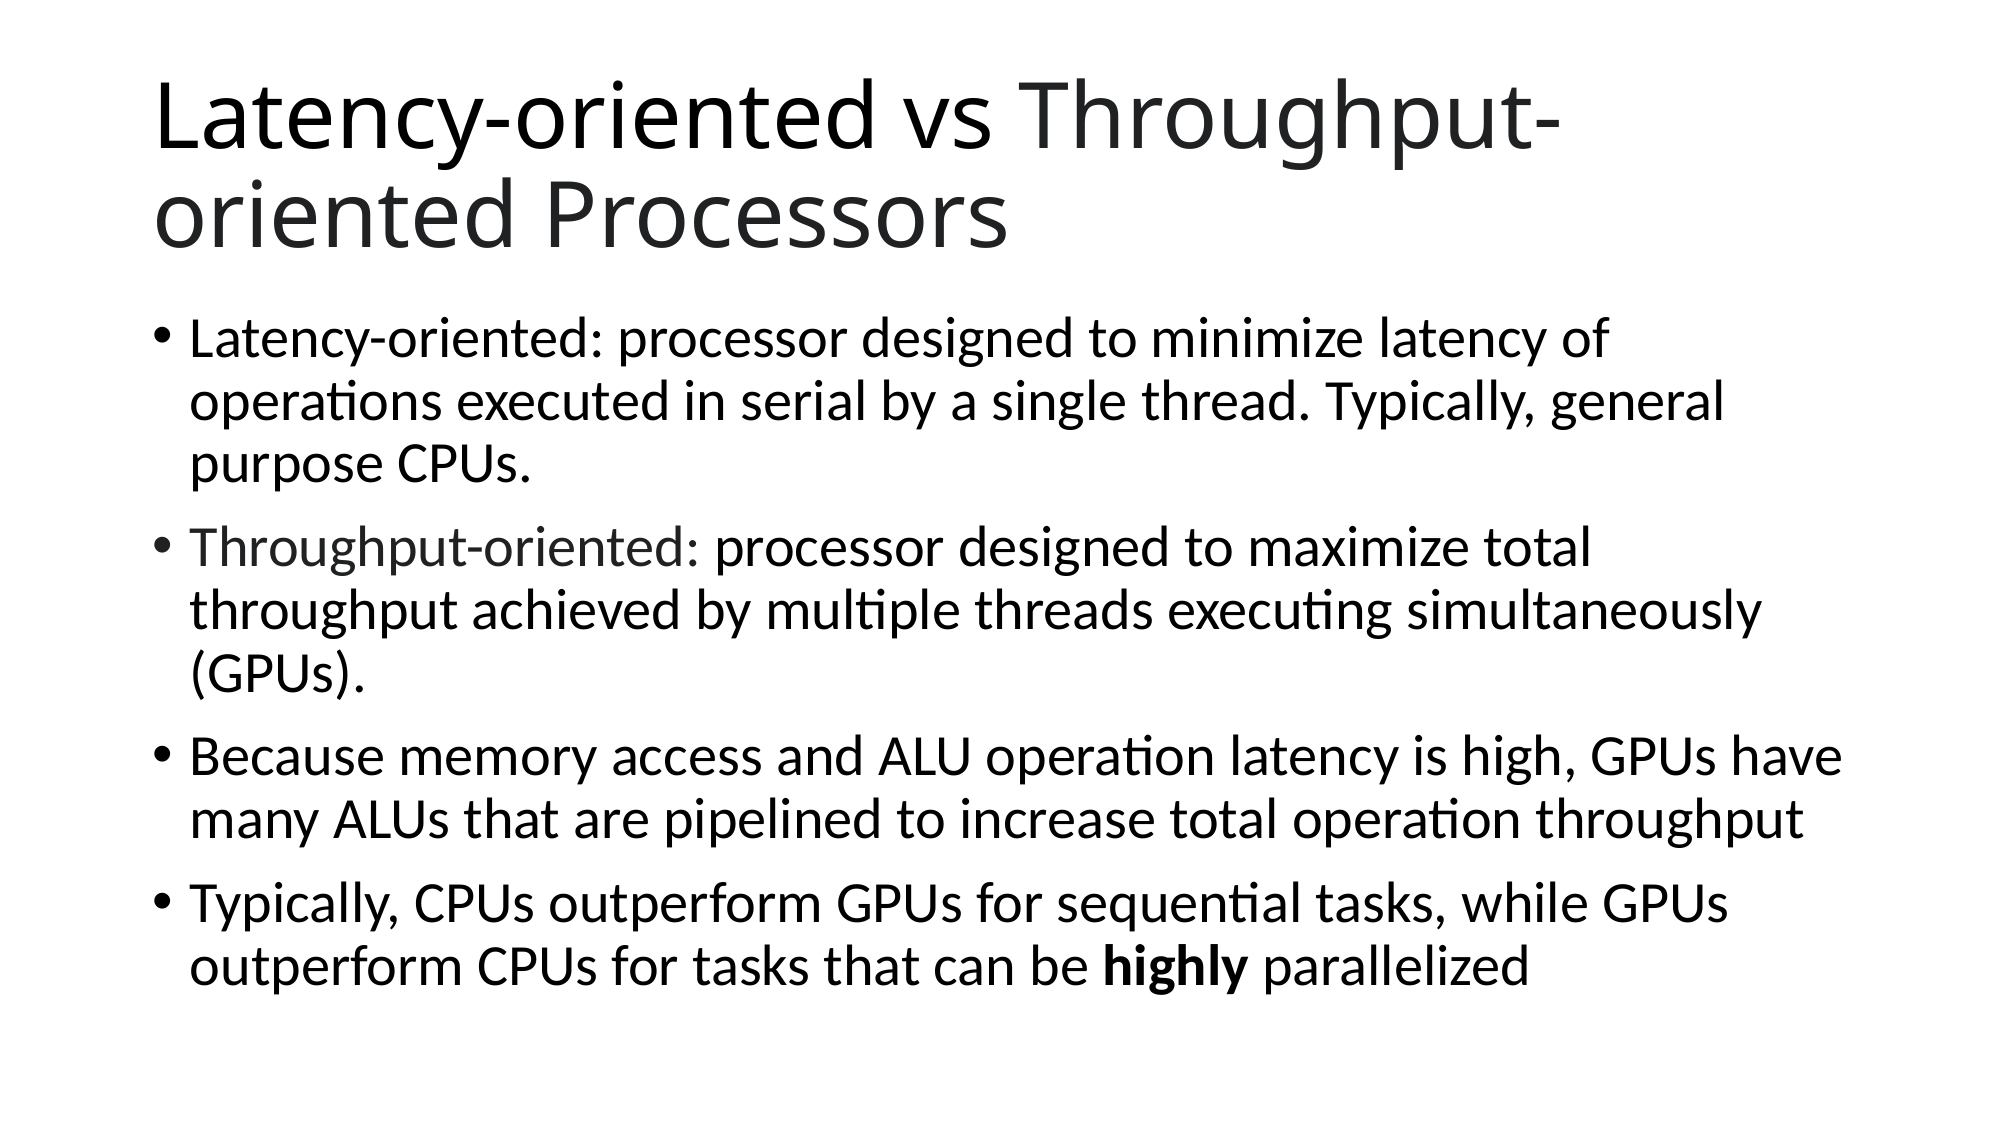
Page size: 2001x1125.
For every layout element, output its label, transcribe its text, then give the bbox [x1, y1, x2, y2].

list Latency-oriented: processor designed to minimize latency of operations executed in serial by a single thread. Typically, general purpose CPUs. Throughput-oriented: processor designed to maximize total throughput achieved by multiple threads executing simultaneously (GPUs). Because memory access and ALU operation latency is high, GPUs have many ALUs that are pipelined to increase total operation throughput Typically, CPUs outperform GPUs for sequential tasks, while GPUs outperform CPUs for tasks that can be highly parallelized [137, 299, 1863, 1014]
title Latency-oriented vs Throughput-oriented Processors [137, 59, 1863, 278]
